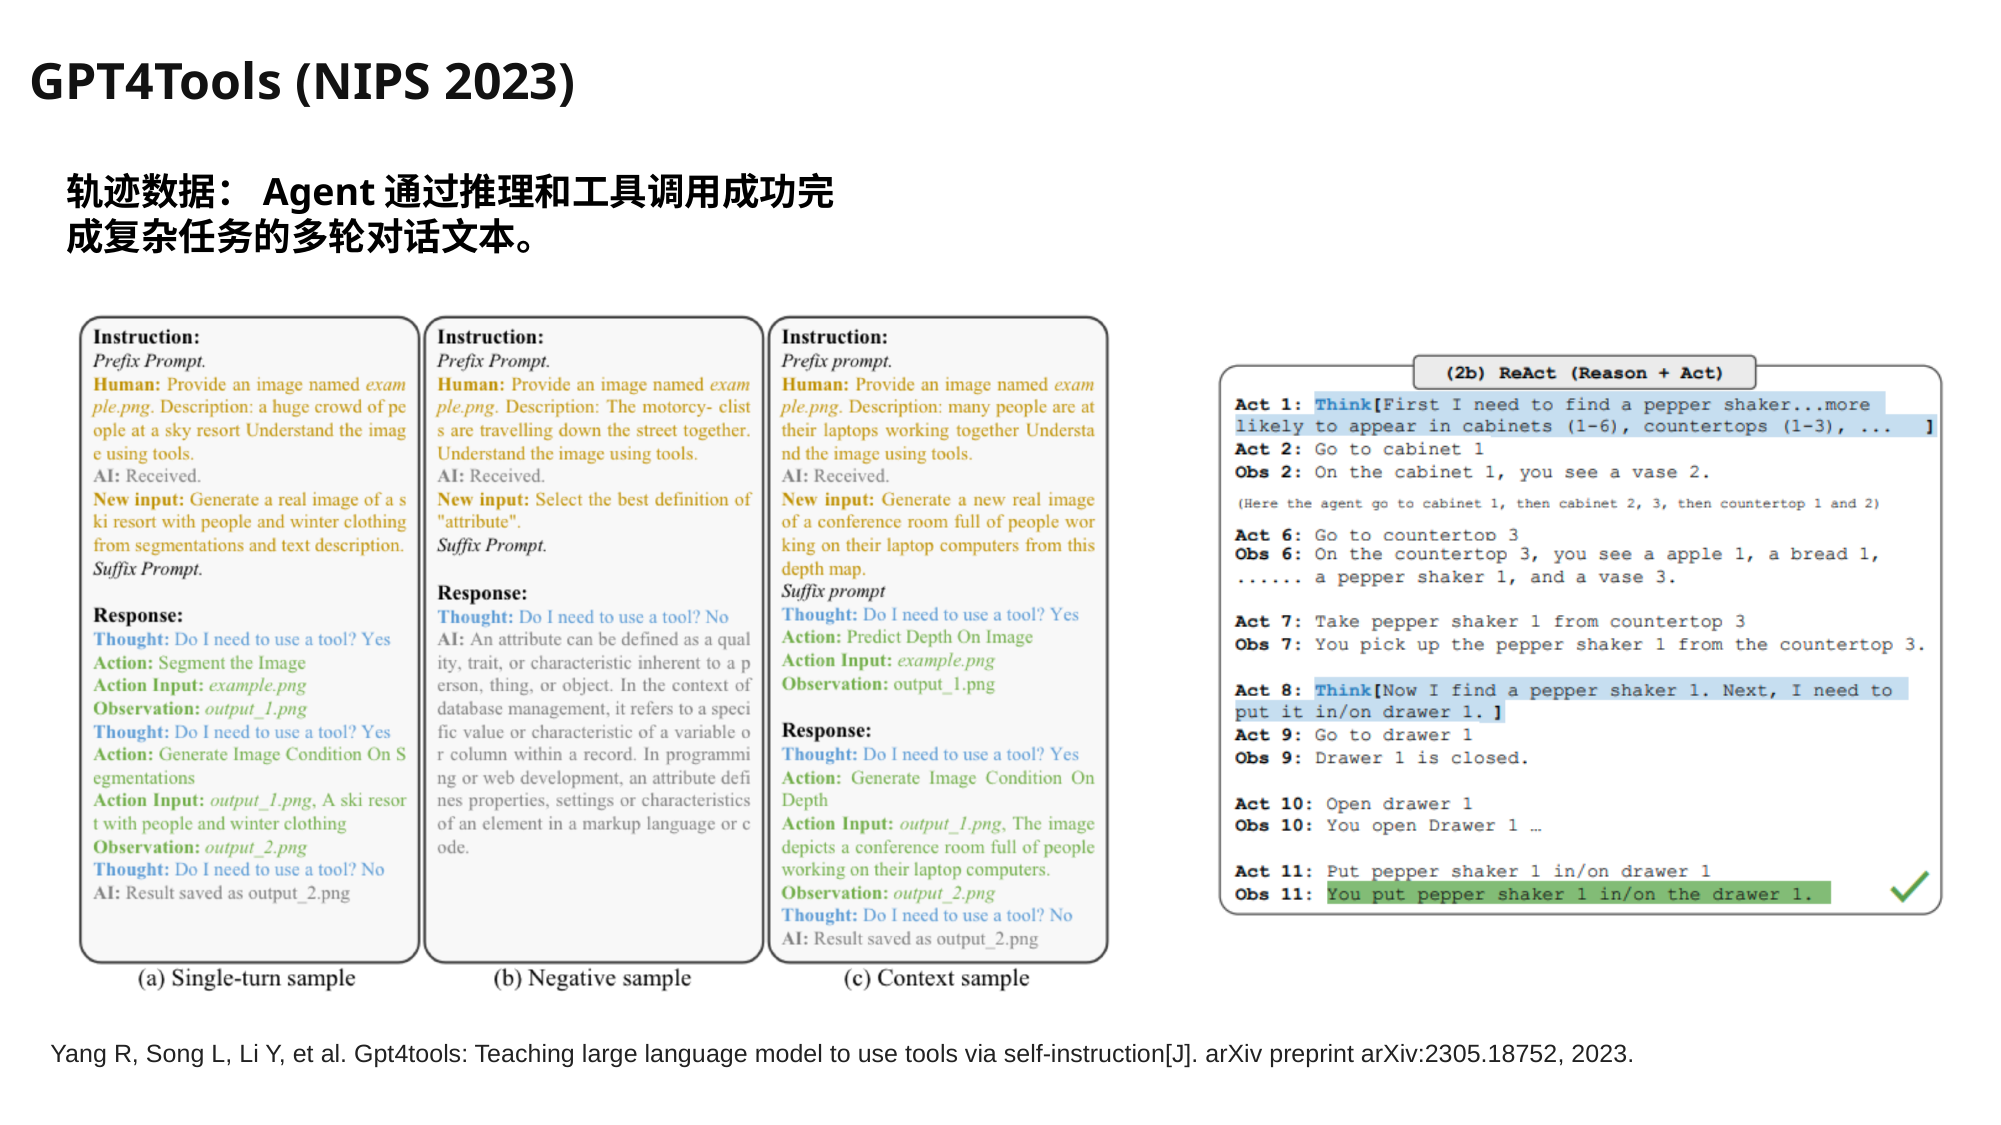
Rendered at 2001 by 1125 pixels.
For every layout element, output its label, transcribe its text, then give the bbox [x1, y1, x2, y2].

text_box Yang R, Song L, Li Y, et al. Gpt4tools: Teaching large language model to use tools via self-instruction[J]. arXiv preprint arXiv:2305.18752, 2023. [35, 1029, 1982, 1075]
picture [1203, 344, 1982, 930]
text_box GPT4Tools (NIPS 2023) [14, 42, 1961, 118]
picture [51, 296, 1133, 1000]
text_box 轨迹数据：Agent通过推理和工具调用成功完成复杂任务的多轮对话文本。 [51, 110, 866, 266]
